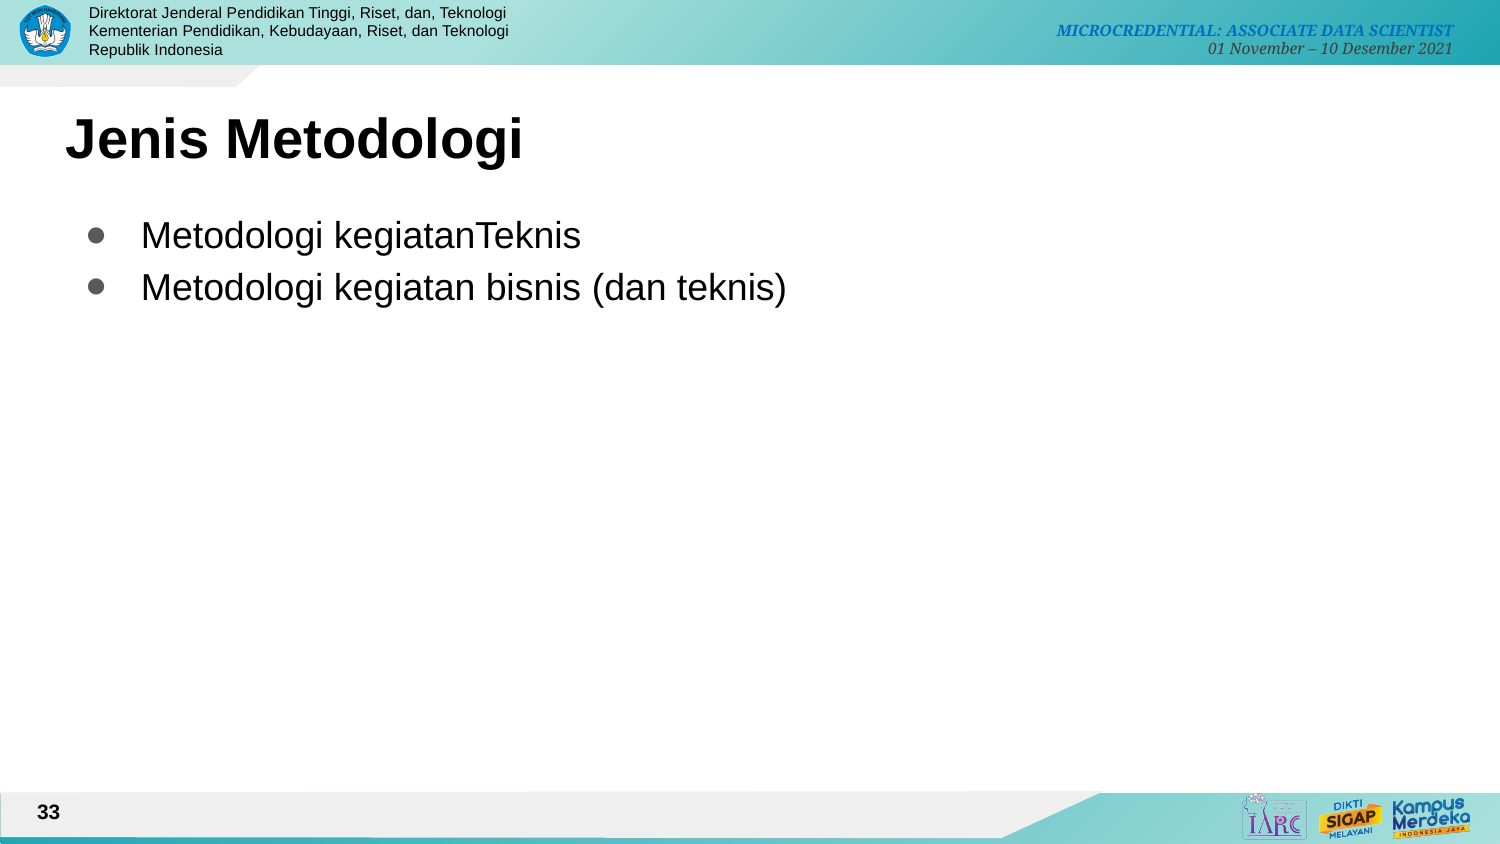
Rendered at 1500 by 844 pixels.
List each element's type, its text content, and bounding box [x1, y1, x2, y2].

picture [1393, 798, 1470, 839]
picture [1237, 790, 1311, 843]
text_box Metodologi kegiatanTeknis Metodologi kegiatan bisnis (dan teknis) [51, 188, 1449, 750]
picture [1319, 796, 1382, 842]
text_box Jenis Metodologi [51, 95, 1449, 188]
text_box 33 [0, 788, 75, 834]
picture [16, 3, 74, 61]
